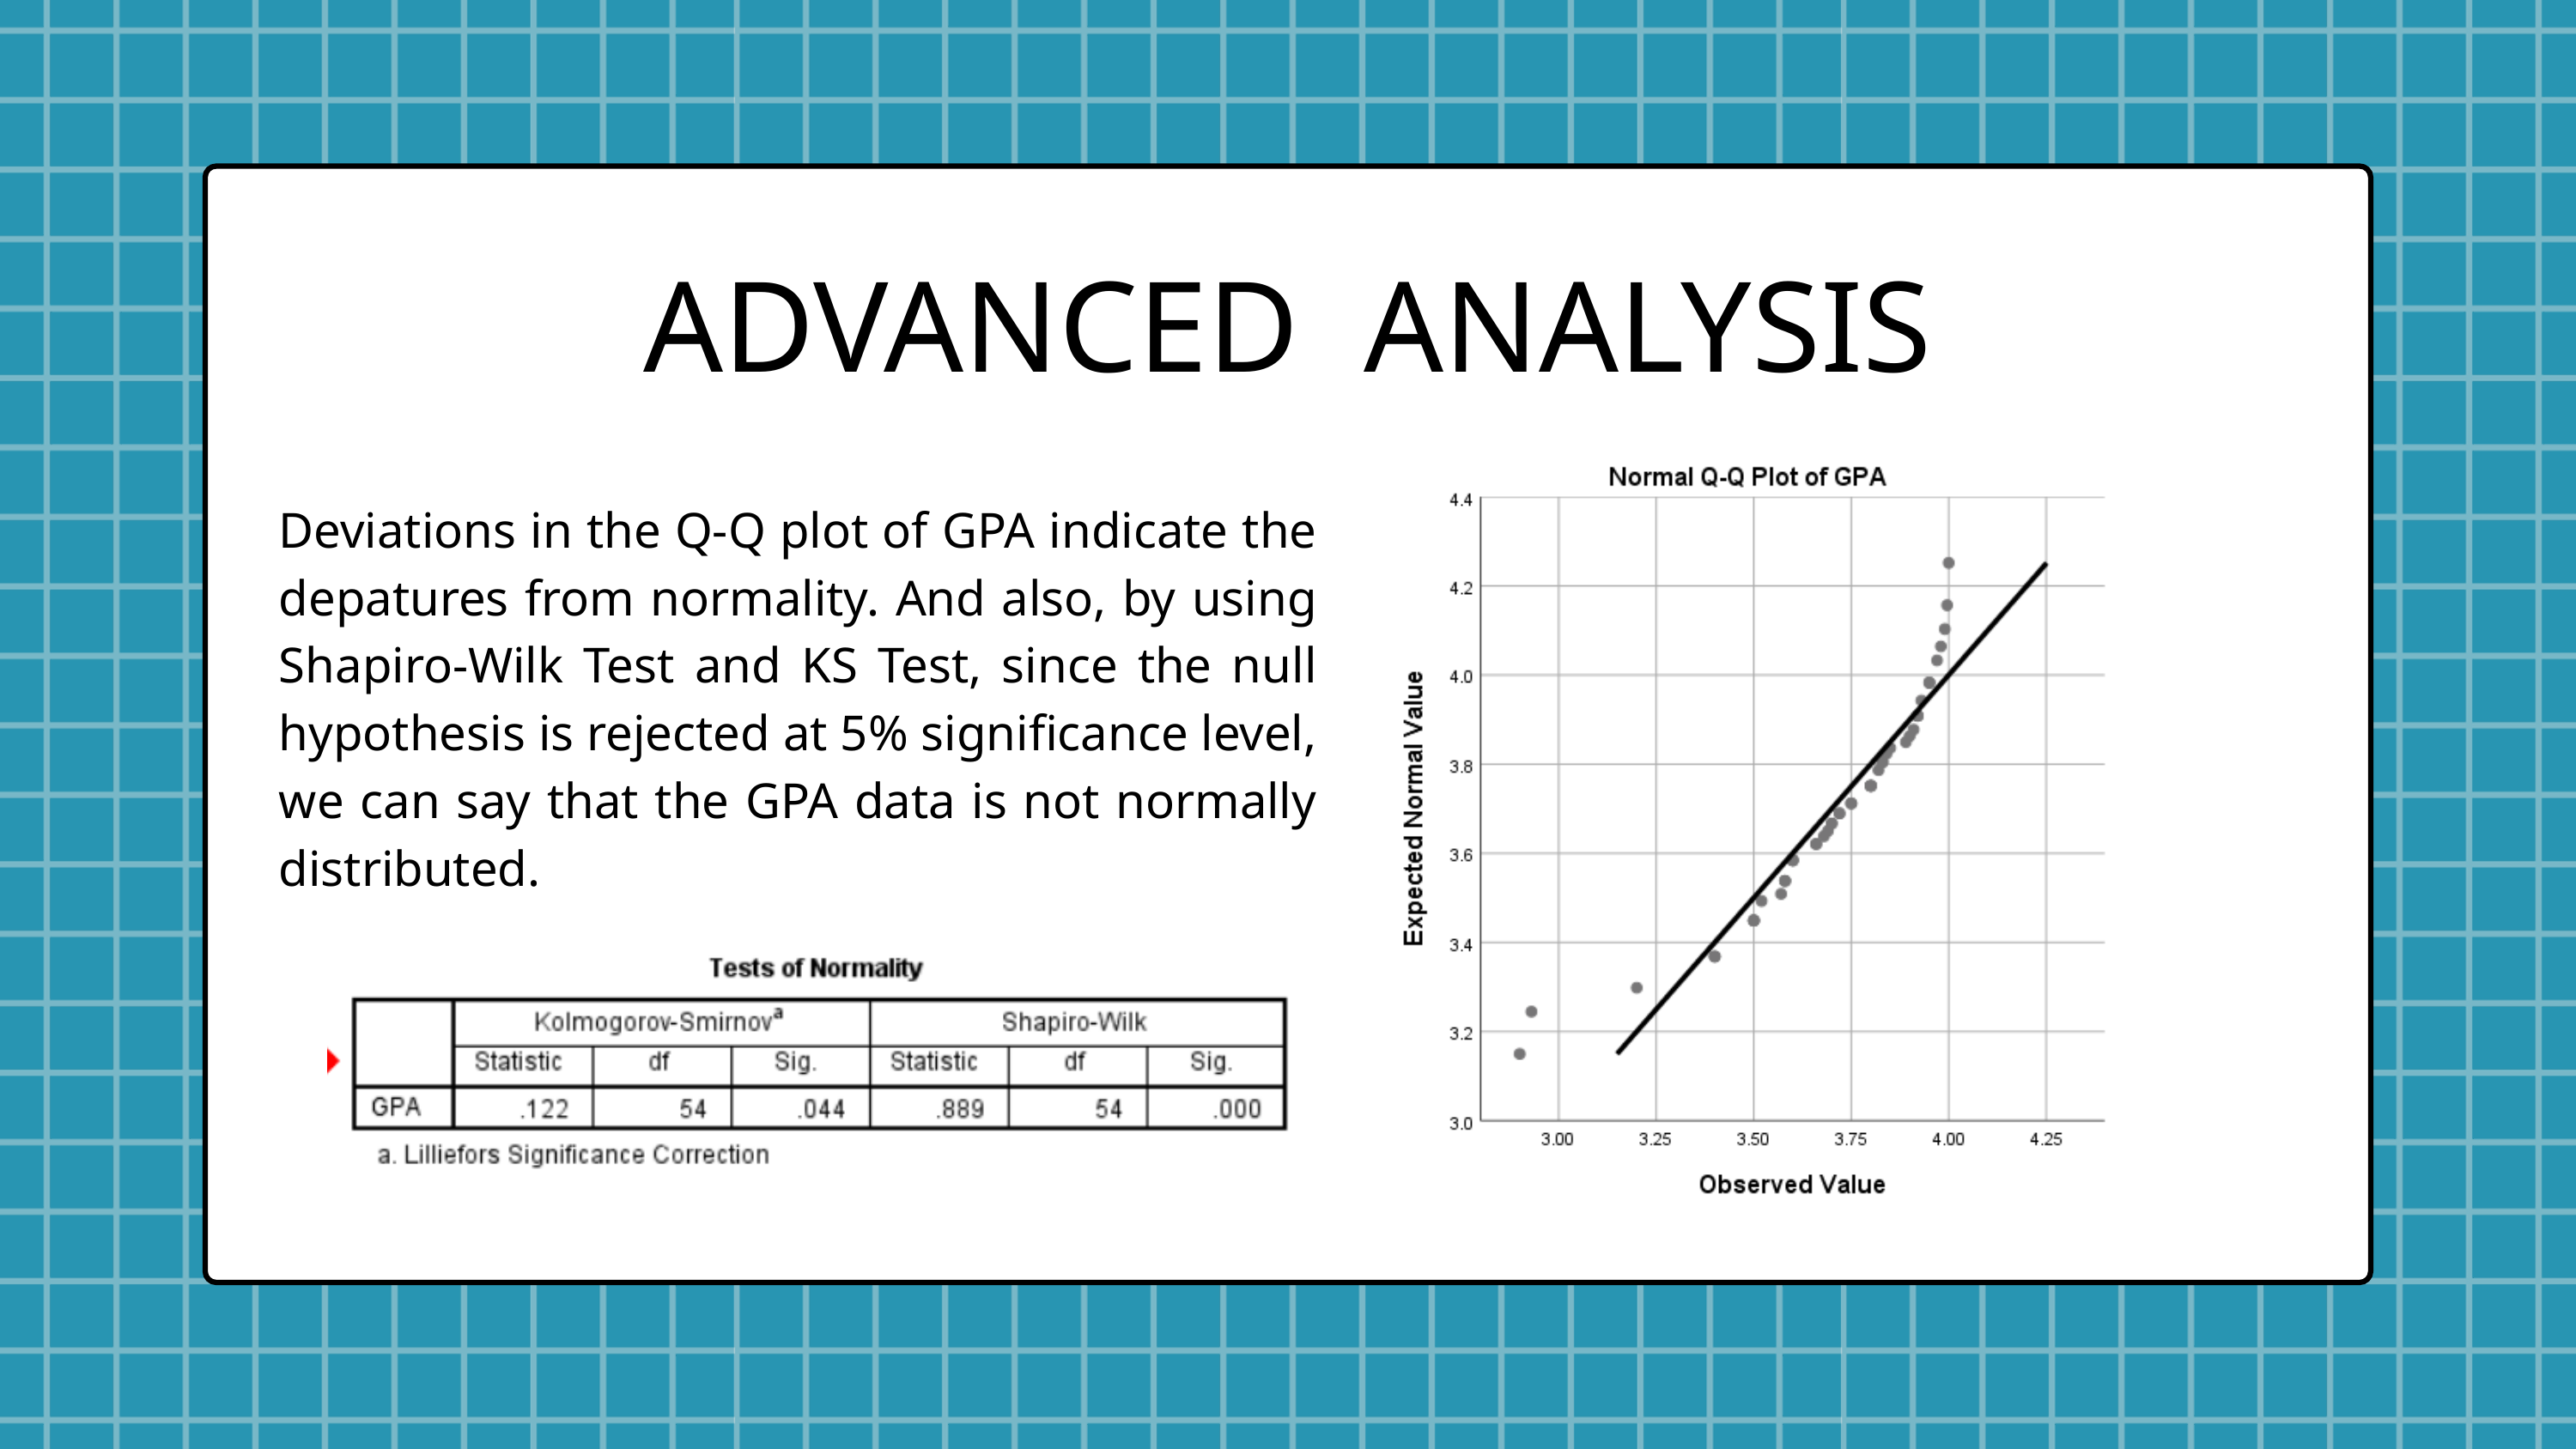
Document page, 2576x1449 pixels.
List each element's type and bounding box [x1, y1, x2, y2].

text_box [204, 166, 2372, 1283]
text_box [736, 1291, 1840, 1449]
text_box [736, 0, 1840, 163]
text_box [1840, 0, 2576, 1449]
text_box [0, 0, 736, 1449]
